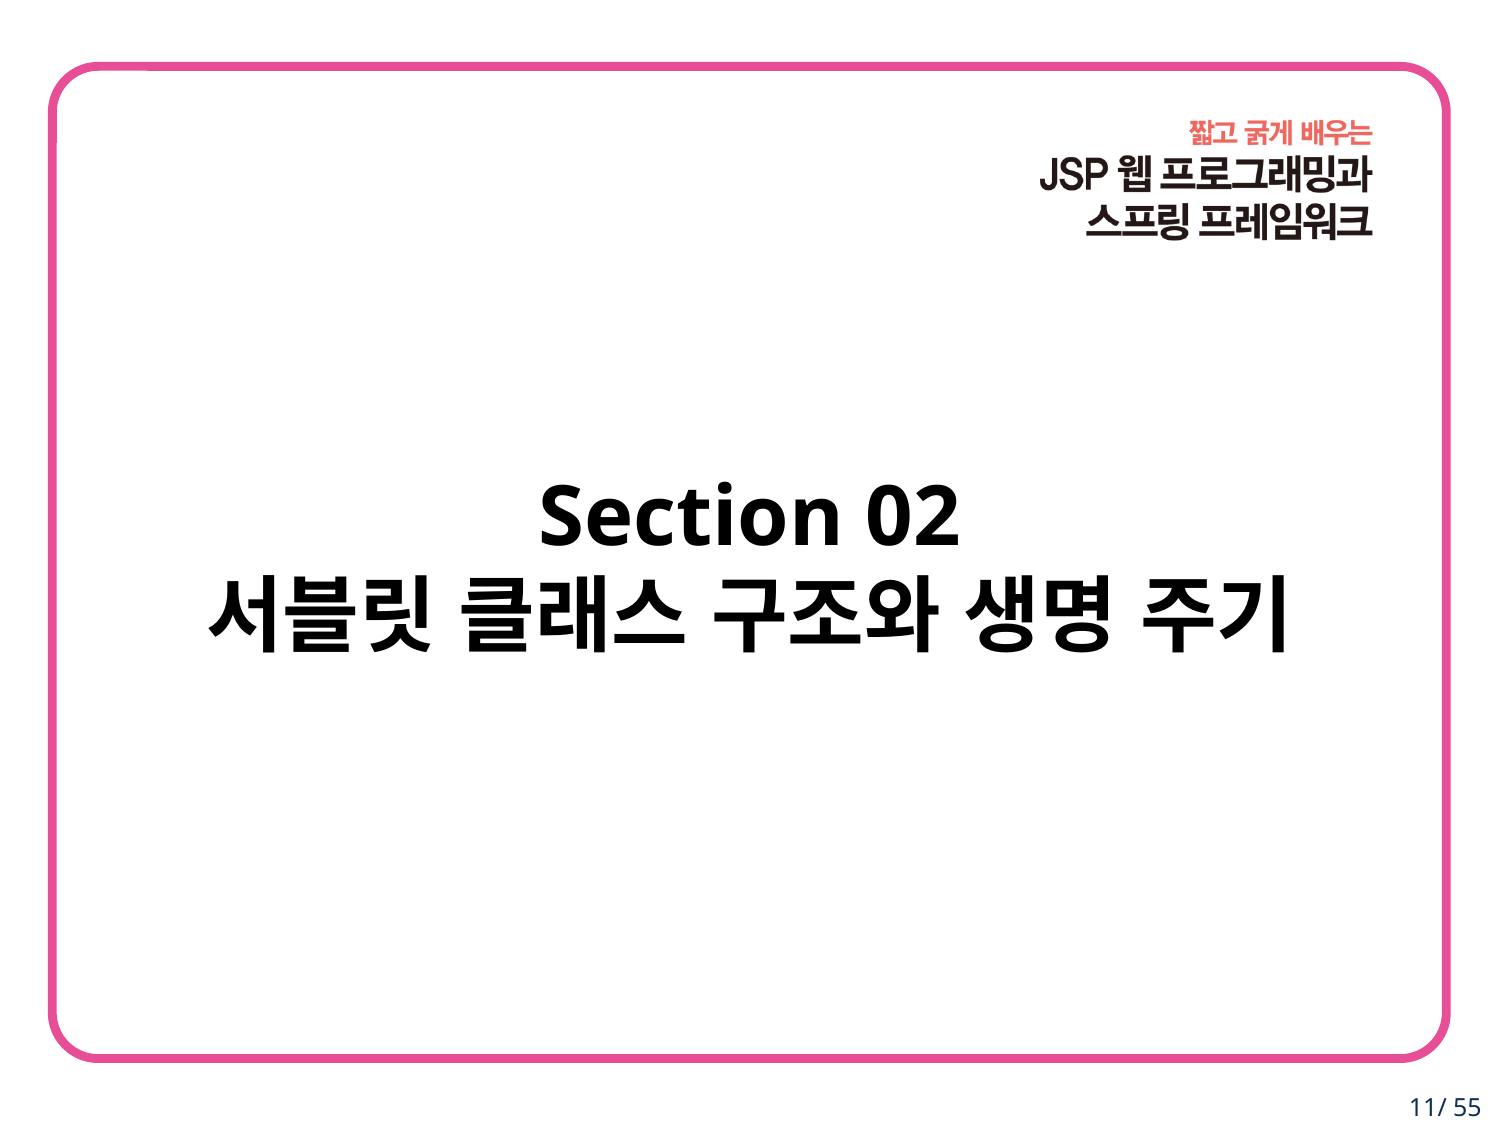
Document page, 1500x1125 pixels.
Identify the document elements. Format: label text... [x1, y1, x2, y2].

text_box Section 02 서블릿 클래스 구조와 생명 주기 [27, 403, 1472, 722]
picture [1021, 101, 1382, 249]
